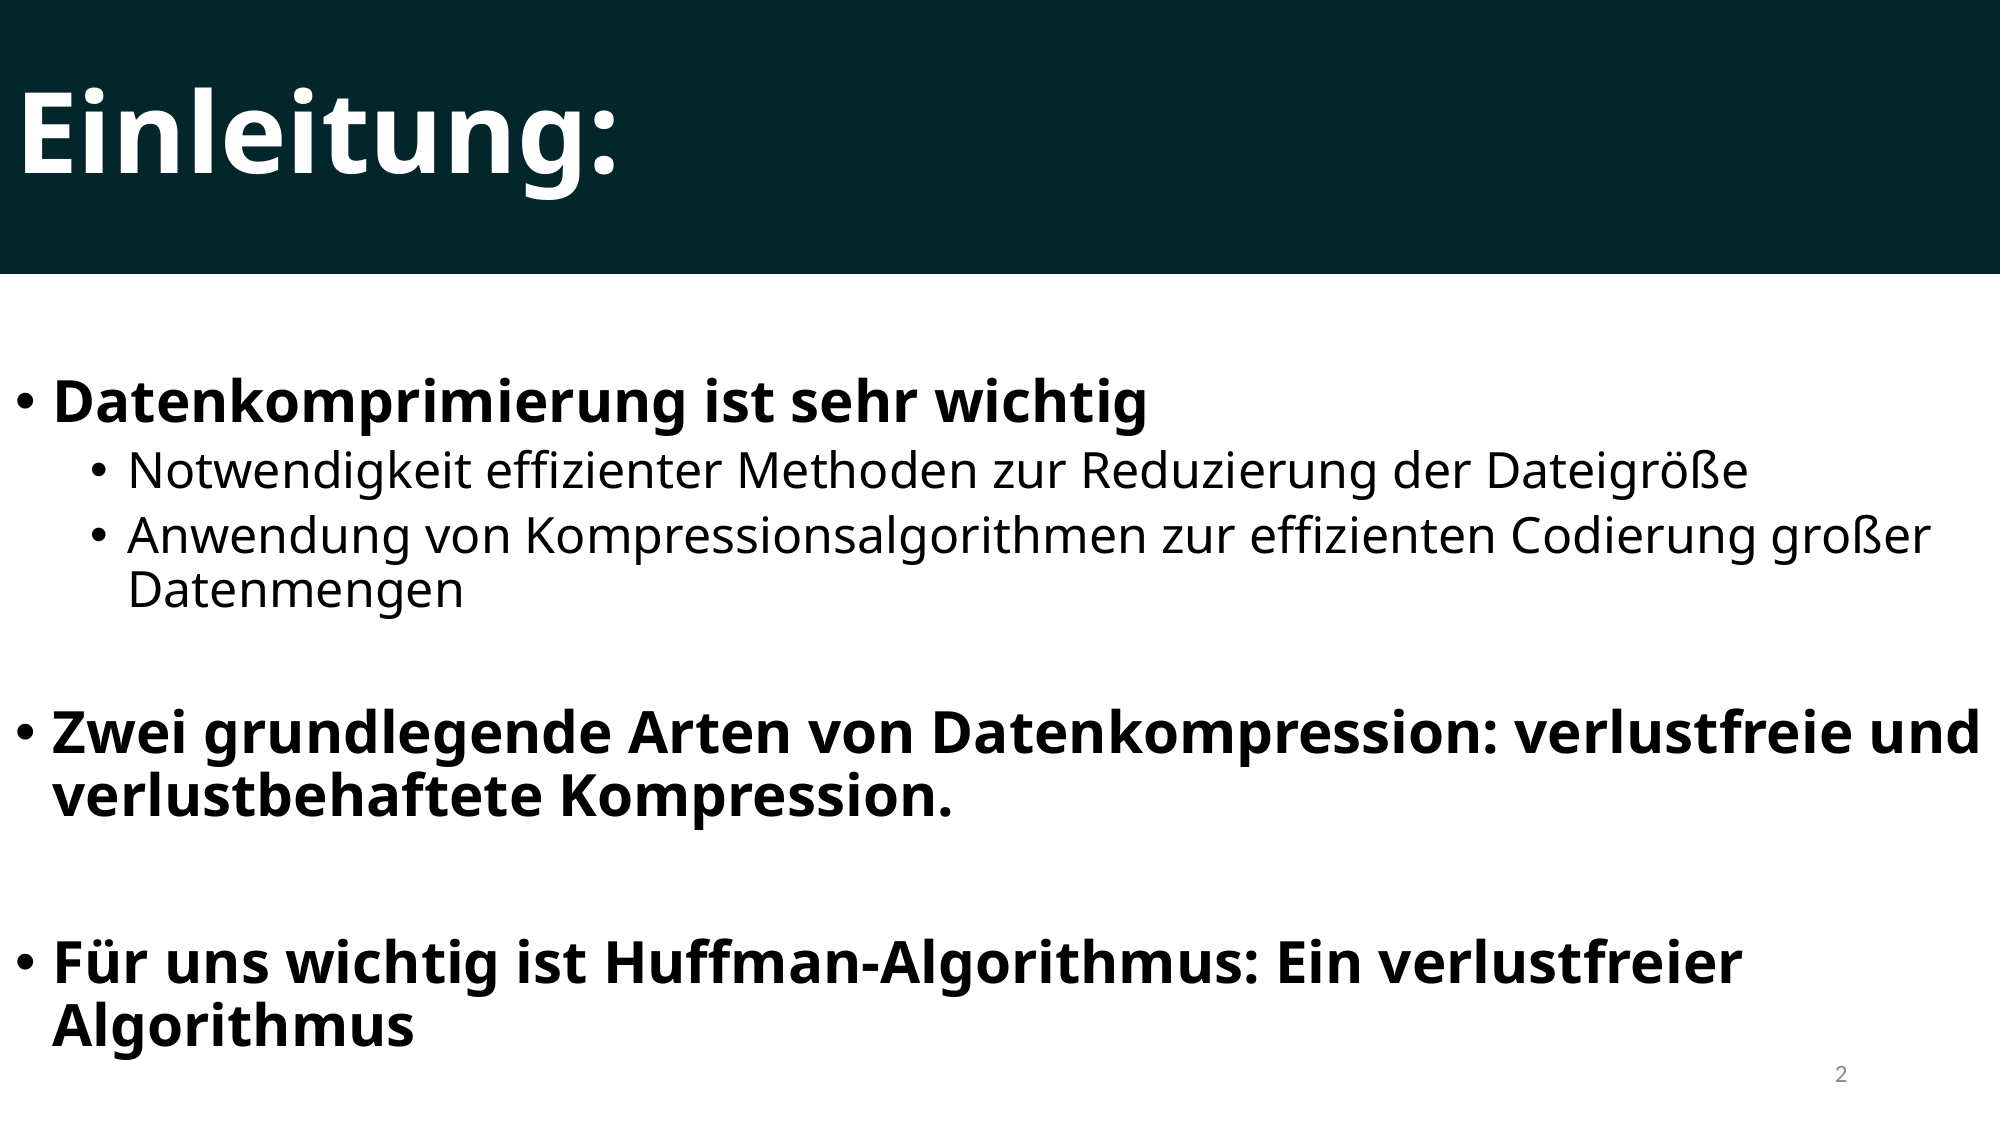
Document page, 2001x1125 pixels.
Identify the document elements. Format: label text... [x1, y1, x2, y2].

list Datenkomprimierung ist sehr wichtig Notwendigkeit effizienter Methoden zur Reduzierung der Dateigröße Anwendung von Kompressionsalgorithmen zur effizienten Codierung großer Datenmengen Zwei grundlegende Arten von Datenkompression: verlustfreie und verlustbehaftete Kompression. Für uns wichtig ist Huffman-Algorithmus: Ein verlustfreier Algorithmus [0, 273, 2000, 1125]
slide_number 2 [1412, 1042, 1863, 1103]
title Einleitung: [0, 0, 2000, 273]
